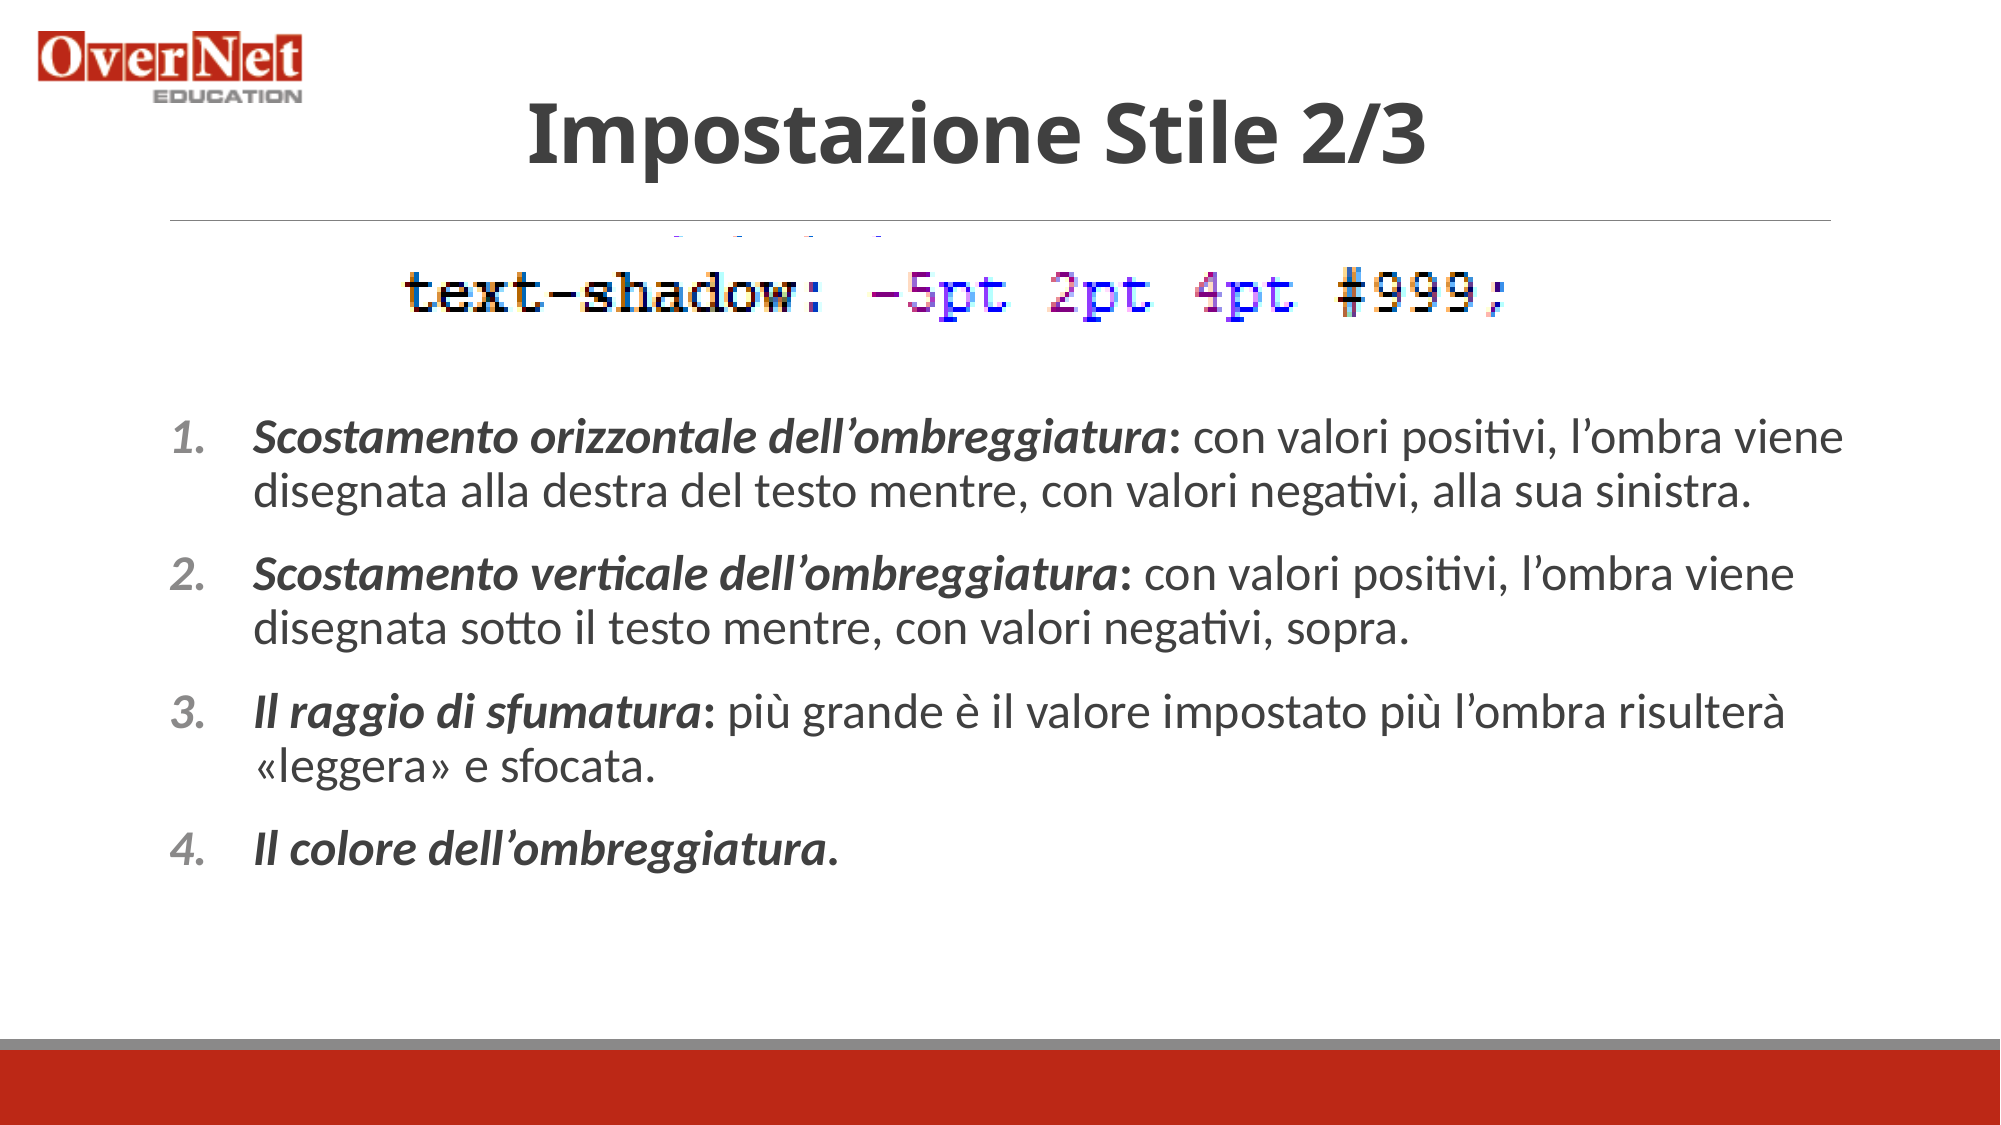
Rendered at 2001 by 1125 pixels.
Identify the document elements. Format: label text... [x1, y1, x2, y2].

picture [35, 31, 304, 103]
list Scostamento orizzontale dell’ombreggiatura: con valori positivi, l’ombra viene disegnata alla destra del testo mentre, con valori negativi, alla sua sinistra. Scostamento verticale dell’ombreggiatura: con valori positivi, l’ombra viene disegnata sotto il testo mentre, con valori negativi, sopra. Il raggio di sfumatura: più grande è il valore impostato più l’ombra risulterà «leggera» e sfocata. Il colore dell’ombreggiatura. [168, 403, 1847, 1017]
picture [324, 236, 1632, 356]
title Impostazione Stile 2/3 [303, 48, 1654, 189]
